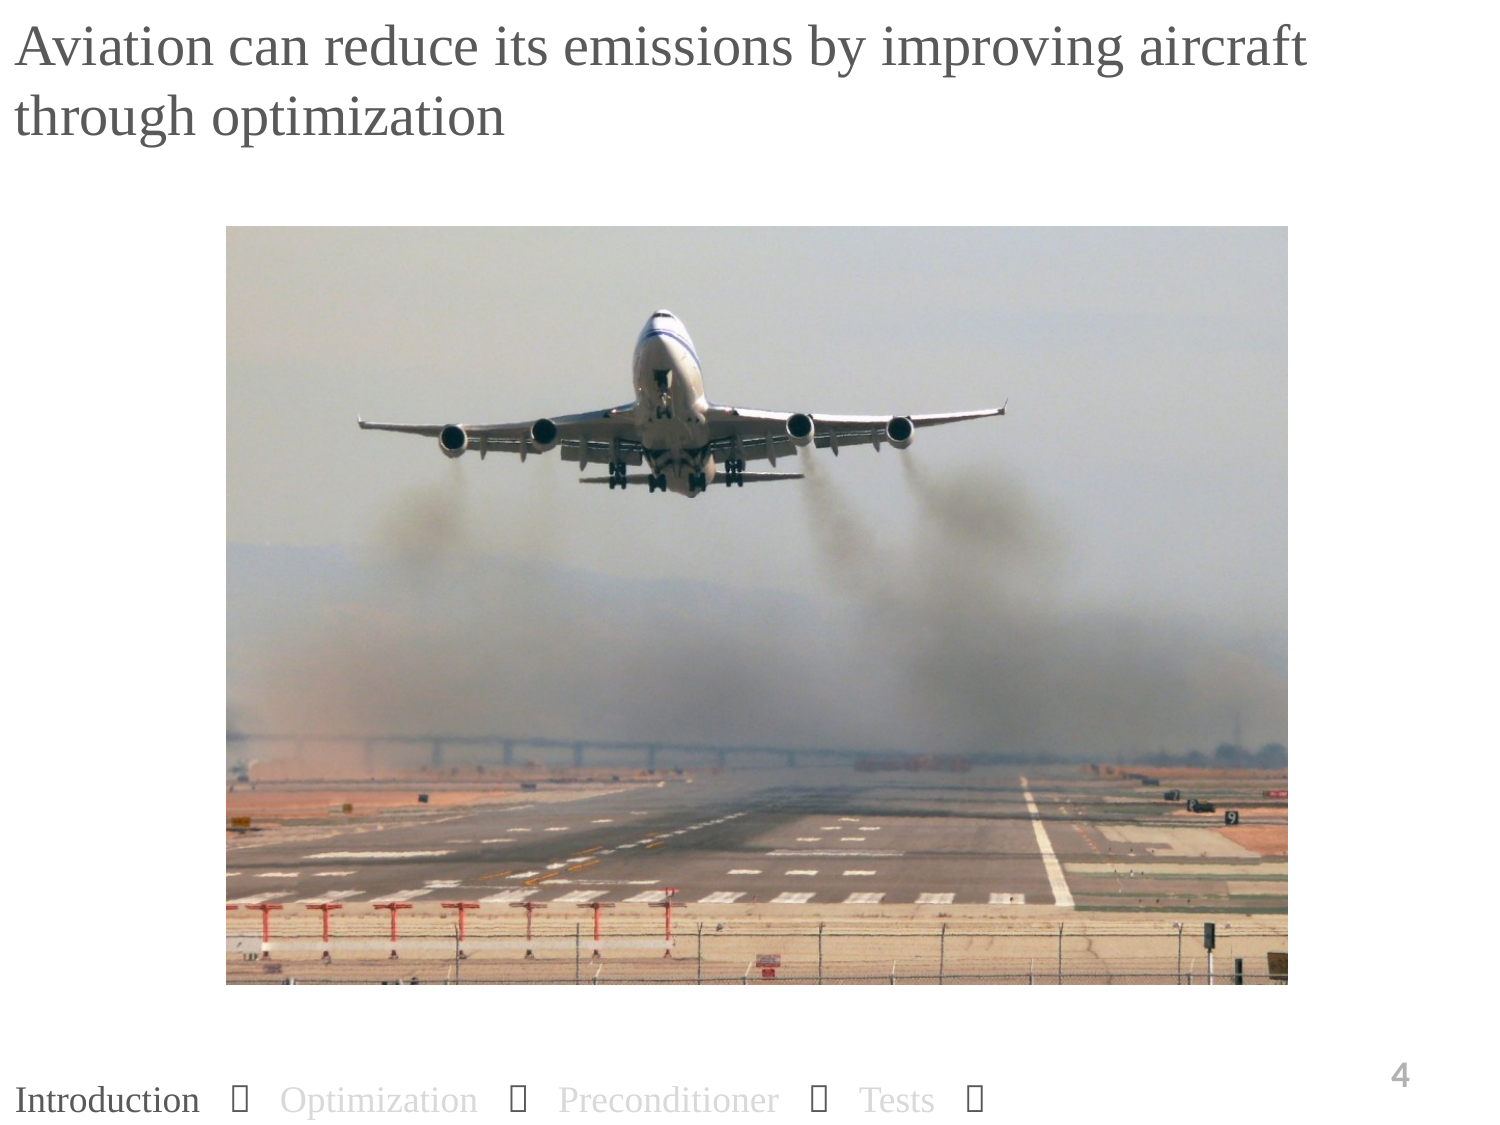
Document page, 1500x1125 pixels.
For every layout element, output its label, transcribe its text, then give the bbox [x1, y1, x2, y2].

text_box Aviation can reduce its emissions by improving aircraft through optimization [0, 0, 1347, 155]
text_box Introduction  Optimization  Preconditioner  Tests  Summary [0, 1045, 1171, 1125]
slide_number 4 [1074, 1042, 1425, 1103]
picture [225, 225, 1288, 985]
